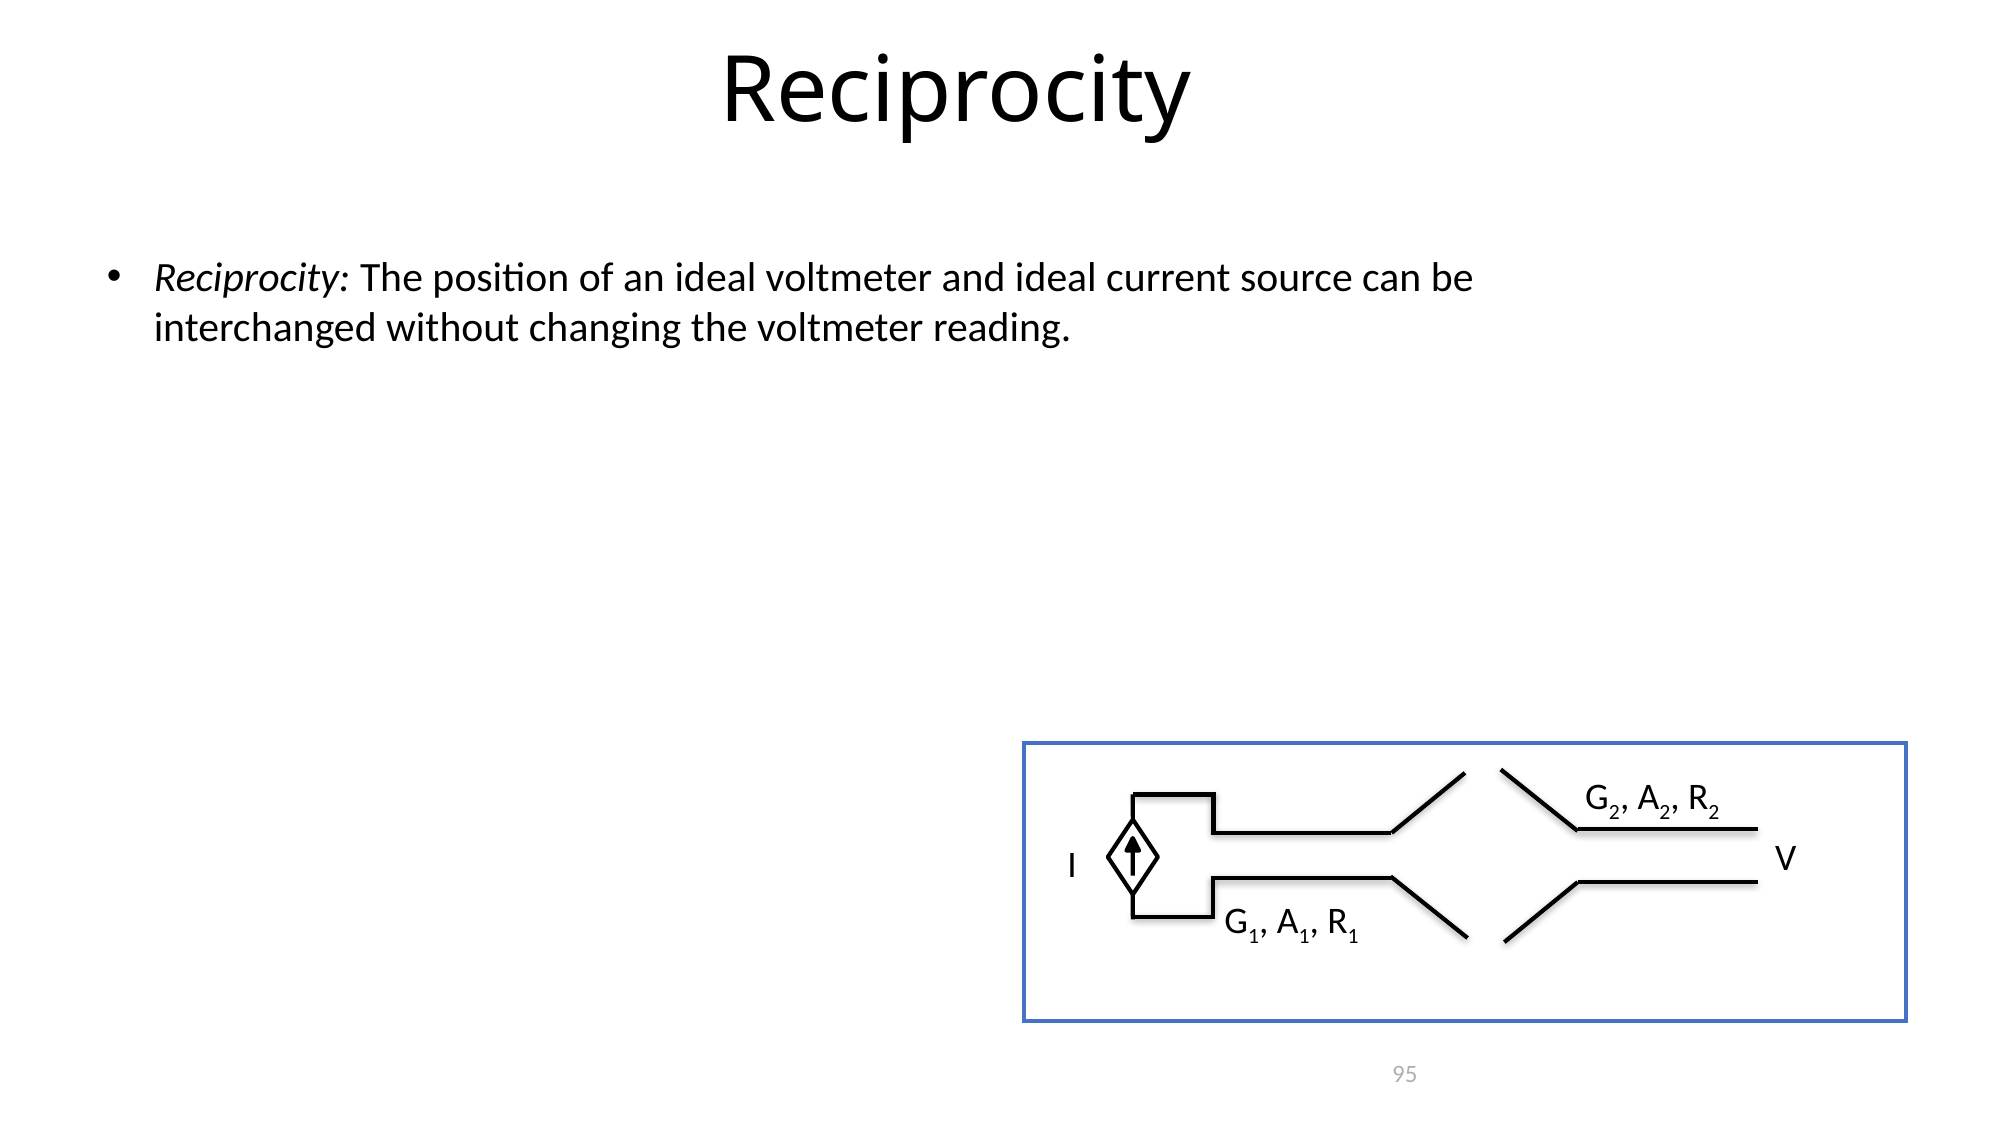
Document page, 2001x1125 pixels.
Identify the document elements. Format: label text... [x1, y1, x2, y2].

text_box Reciprocity [99, 29, 1812, 140]
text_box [1023, 743, 1907, 1021]
slide_number 95 [1074, 1023, 1425, 1125]
